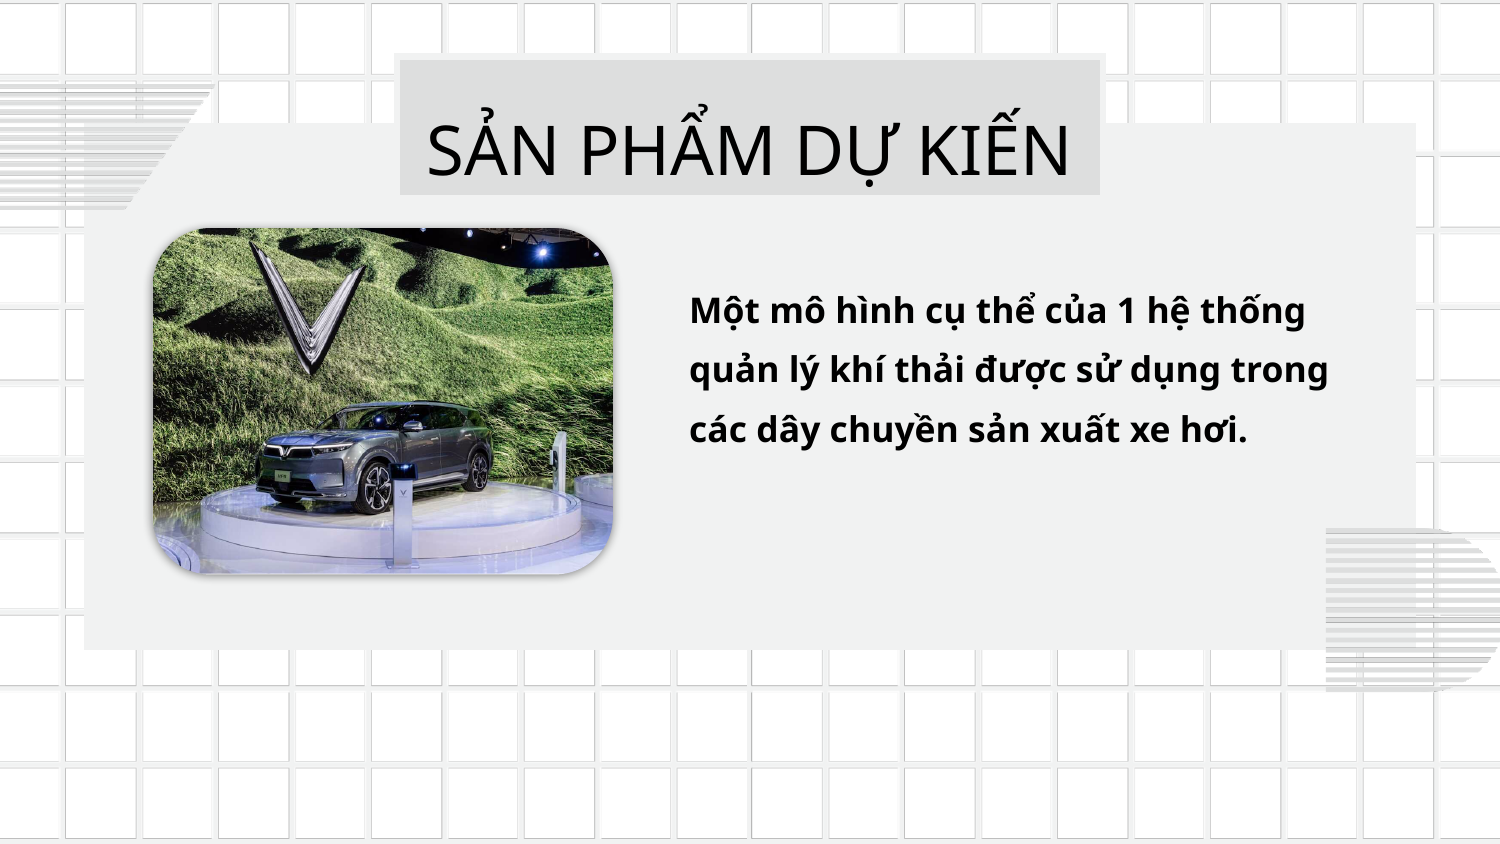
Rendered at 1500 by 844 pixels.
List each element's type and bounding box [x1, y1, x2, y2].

text_box [84, 111, 1416, 651]
text_box [396, 44, 1104, 199]
text_box [0, 0, 1500, 844]
picture [152, 227, 614, 575]
